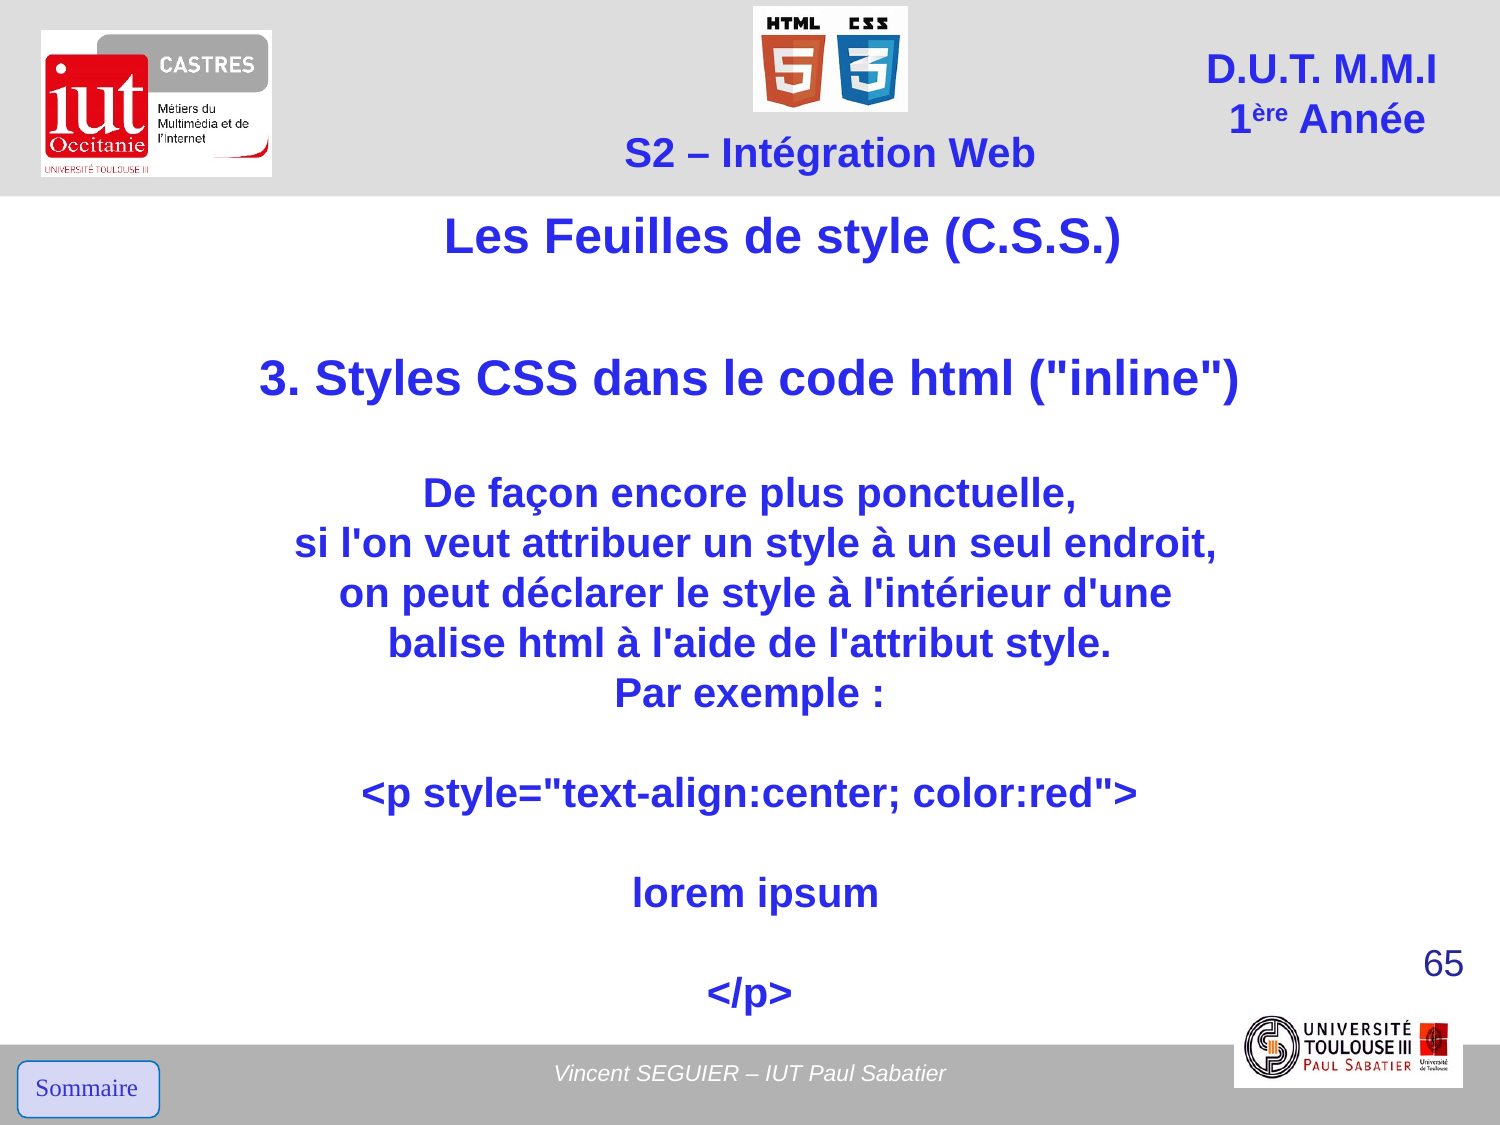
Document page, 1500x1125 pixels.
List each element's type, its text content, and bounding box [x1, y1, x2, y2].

text_box Les Feuilles de style (C.S.S.) [428, 196, 1138, 272]
picture [1234, 1003, 1463, 1088]
picture [753, 6, 908, 112]
text_box 65 [1316, 884, 1500, 1039]
text_box Vincent SEGUIER – IUT Paul Sabatier [512, 1042, 988, 1103]
picture [41, 30, 272, 177]
text_box 3. Styles CSS dans le code html ("inline") De façon encore plus ponctuelle, si l'on veut attribuer un style à un seul endroit, on peut déclarer le style à l'intérieur d'une balise html à l'aide de l'attribut style. Par exemple : <p style="text-align:center; color:red"> lorem ipsum </p> [243, 338, 1256, 1024]
